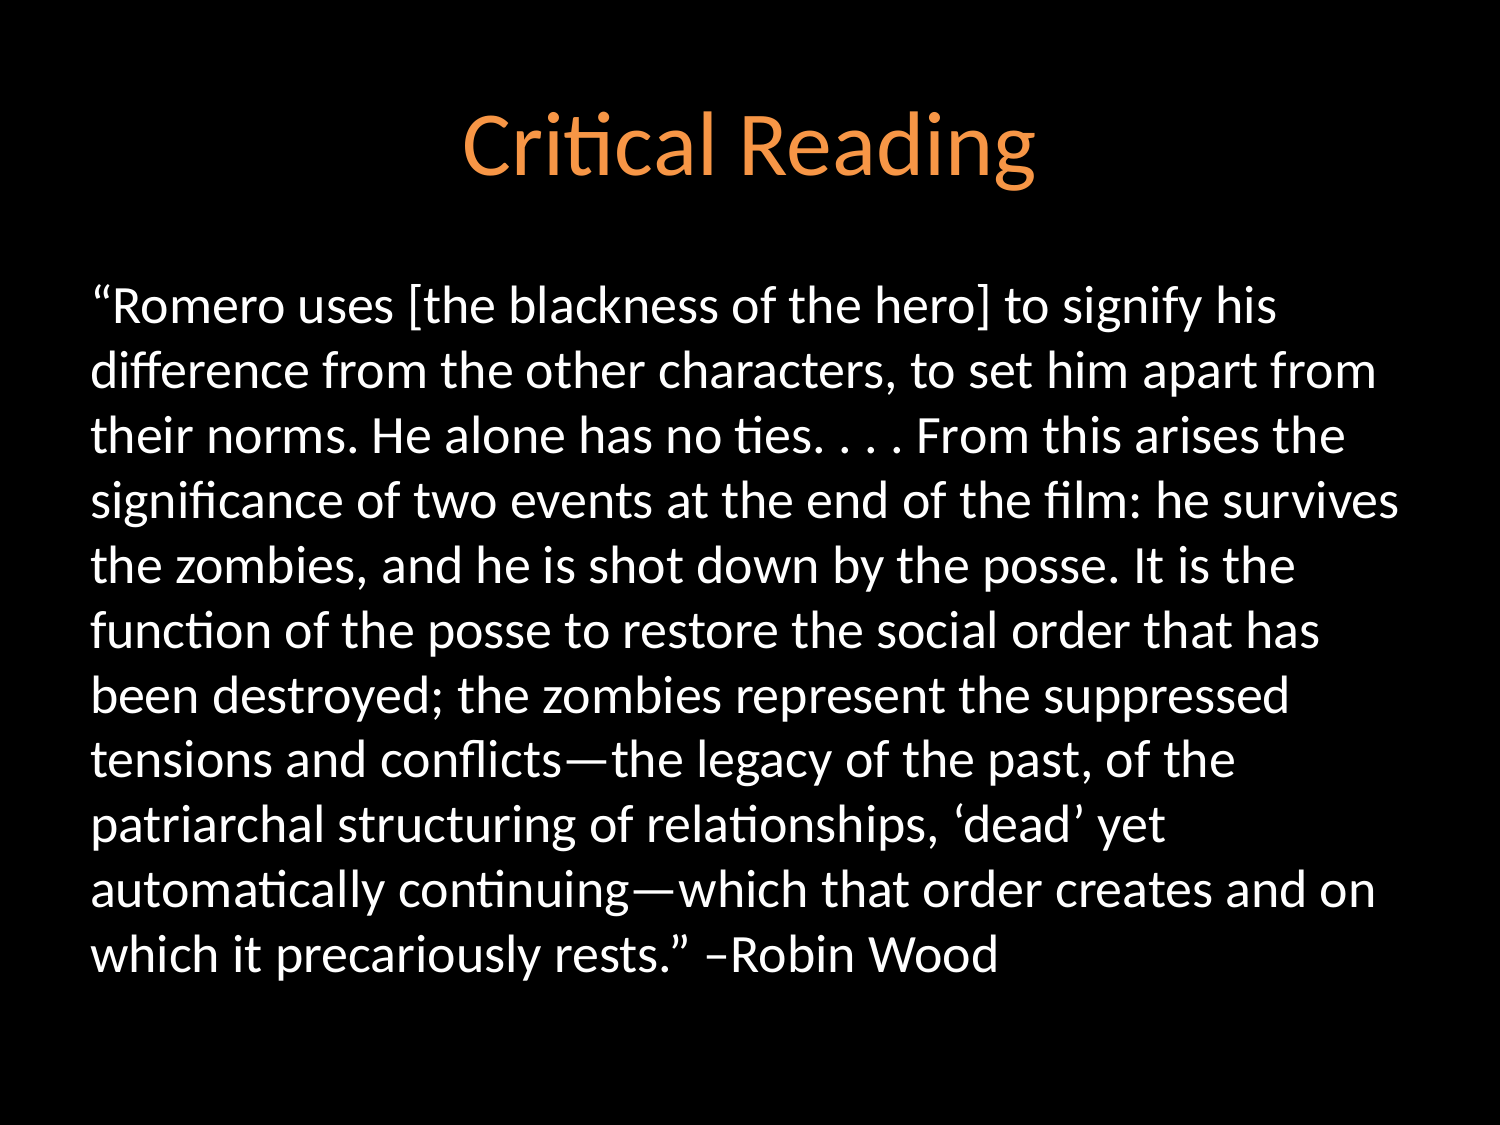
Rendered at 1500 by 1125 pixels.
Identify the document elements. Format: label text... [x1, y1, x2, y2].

list “Romero uses [the blackness of the hero] to signify his difference from the other characters, to set him apart from their norms. He alone has no ties. . . . From this arises the significance of two events at the end of the film: he survives the zombies, and he is shot down by the posse. It is the function of the posse to restore the social order that has been destroyed; the zombies represent the suppressed tensions and conflicts—the legacy of the past, of the patriarchal structuring of relationships, ‘dead’ yet automatically continuing—which that order creates and on which it precariously rests.” –Robin Wood [75, 262, 1425, 1005]
title Critical Reading [75, 45, 1425, 233]
